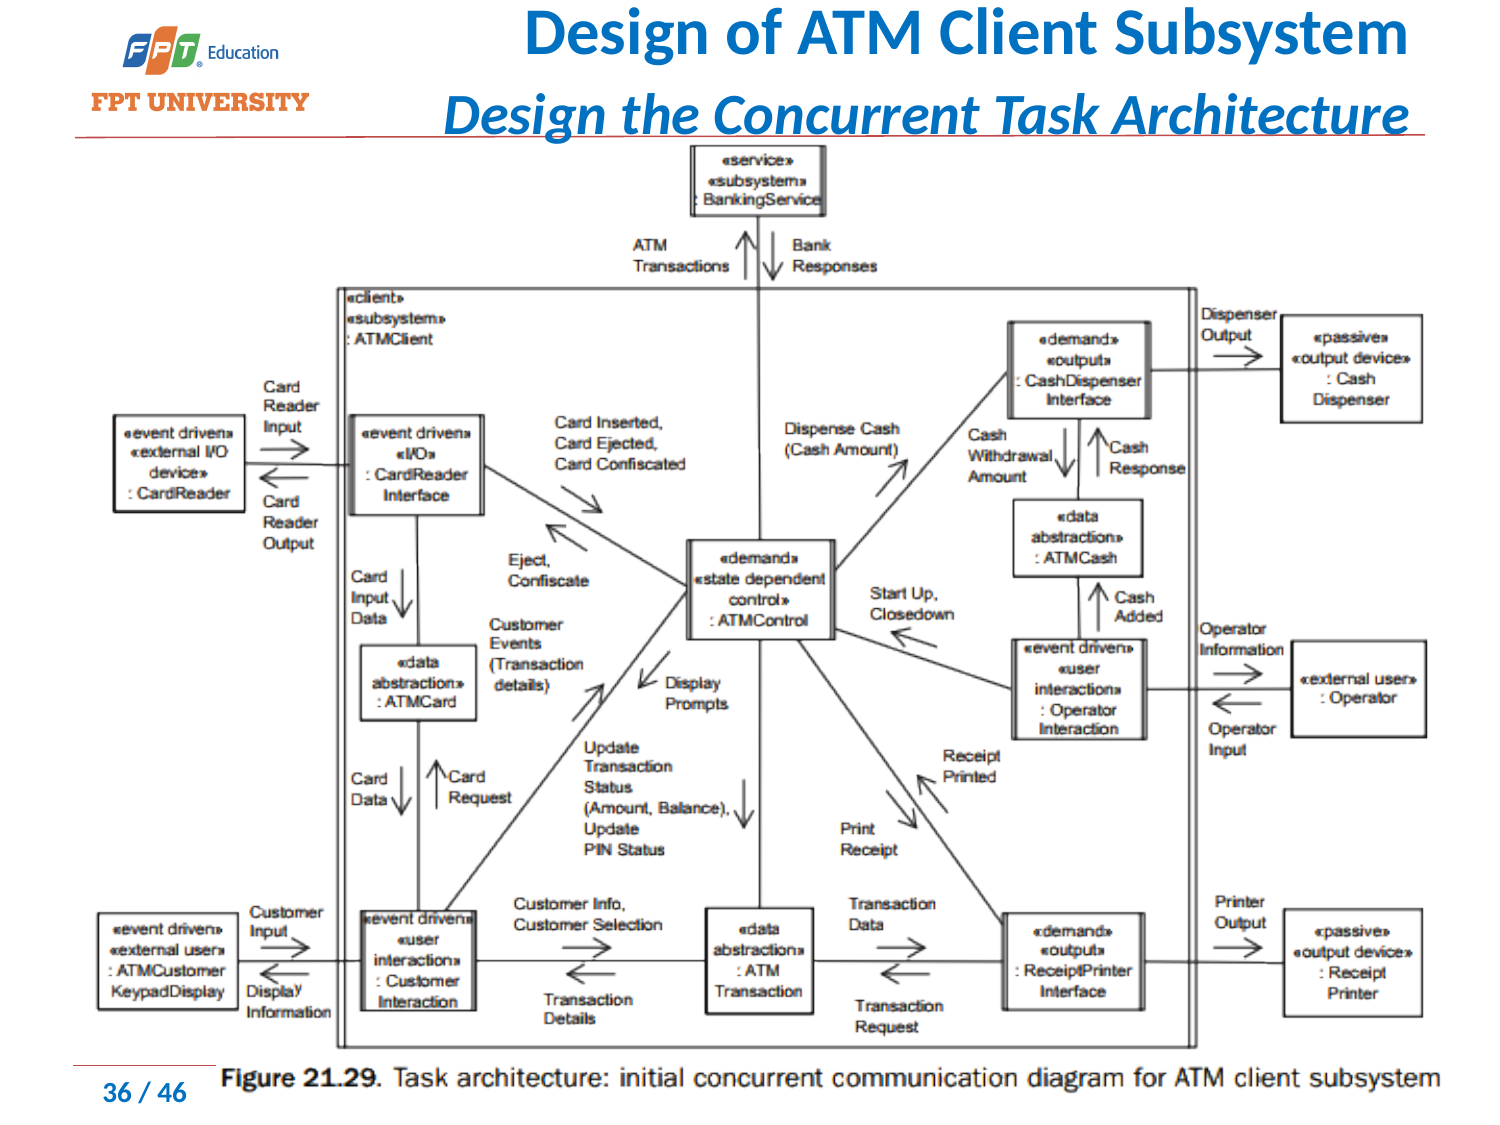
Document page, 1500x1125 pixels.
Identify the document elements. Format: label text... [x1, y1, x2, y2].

title ﻿ ﻿﻿Design of ATM Client Subsystem ﻿Design the Concurrent Task Architecture [315, 0, 1425, 135]
picture [77, 2, 315, 133]
picture [48, 136, 1452, 1102]
